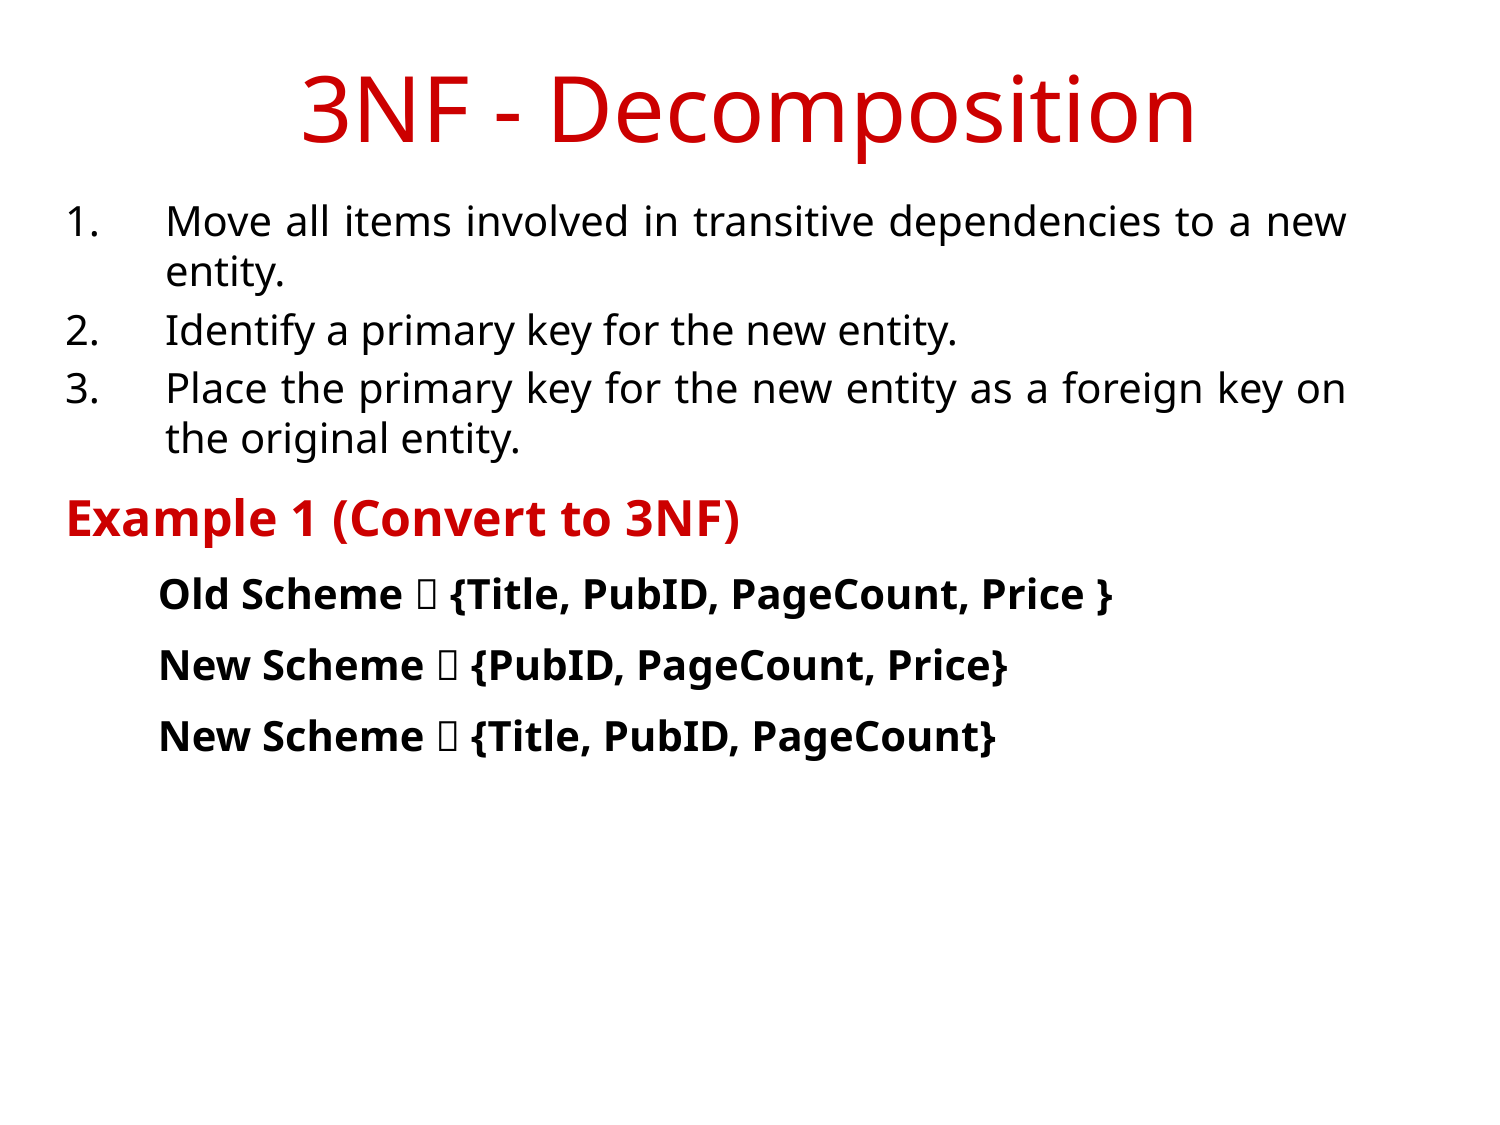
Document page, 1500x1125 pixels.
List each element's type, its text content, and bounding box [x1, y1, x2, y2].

text_box 3NF - Decomposition [112, 12, 1388, 200]
list Move all items involved in transitive dependencies to a new entity. Identify a primary key for the new entity. Place the primary key for the new entity as a foreign key on the original entity. Example 1 (Convert to 3NF) Old Scheme  {Title, PubID, PageCount, Price } New Scheme  {PubID, PageCount, Price} New Scheme  {Title, PubID, PageCount} [50, 187, 1363, 1038]
